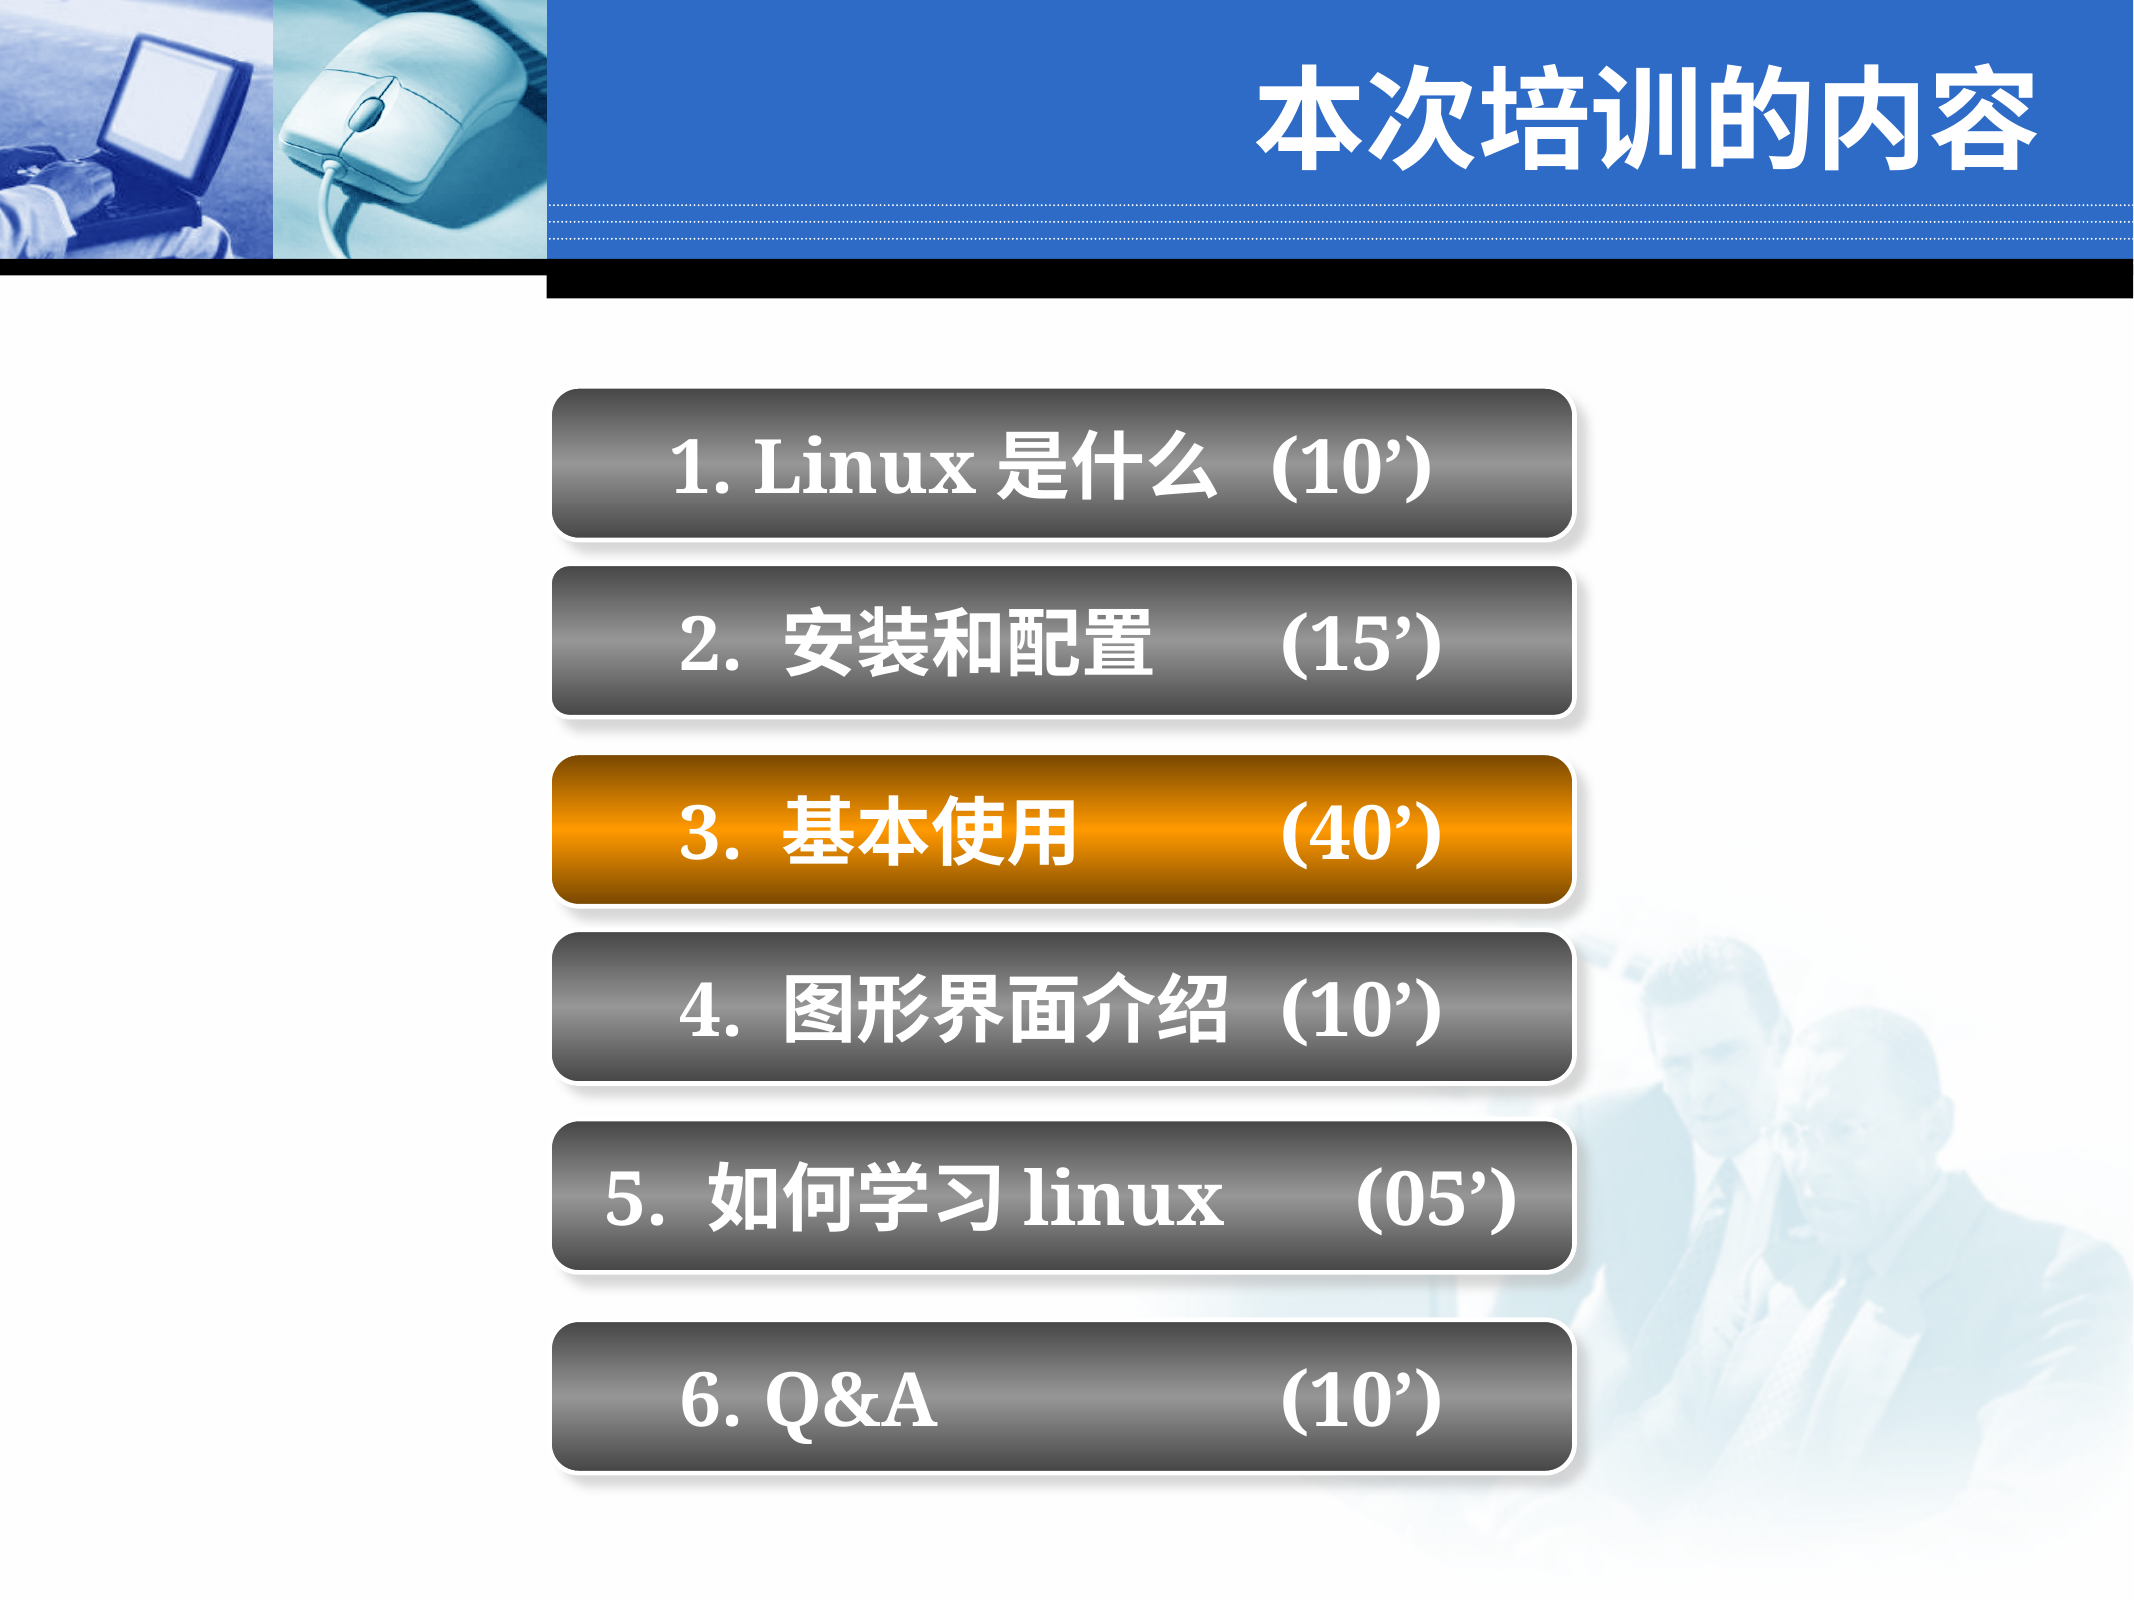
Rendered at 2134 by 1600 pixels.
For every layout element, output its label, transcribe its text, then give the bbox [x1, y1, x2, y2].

text_box 2. 安装和配置 (15’) [549, 563, 1575, 718]
text_box 5. 如何学习linux (05’) [549, 1118, 1575, 1273]
text_box 6. Q&A (10’) [549, 1319, 1575, 1474]
picture [0, 276, 2134, 1600]
text_box 1. Linux是什么 (10’) [549, 386, 1575, 541]
text_box 3. 基本使用 (40’) [549, 752, 1575, 907]
text_box 4. 图形界面介绍 (10’) [549, 929, 1575, 1084]
picture [0, 0, 547, 258]
title 本次培训的内容 [586, 53, 2063, 178]
